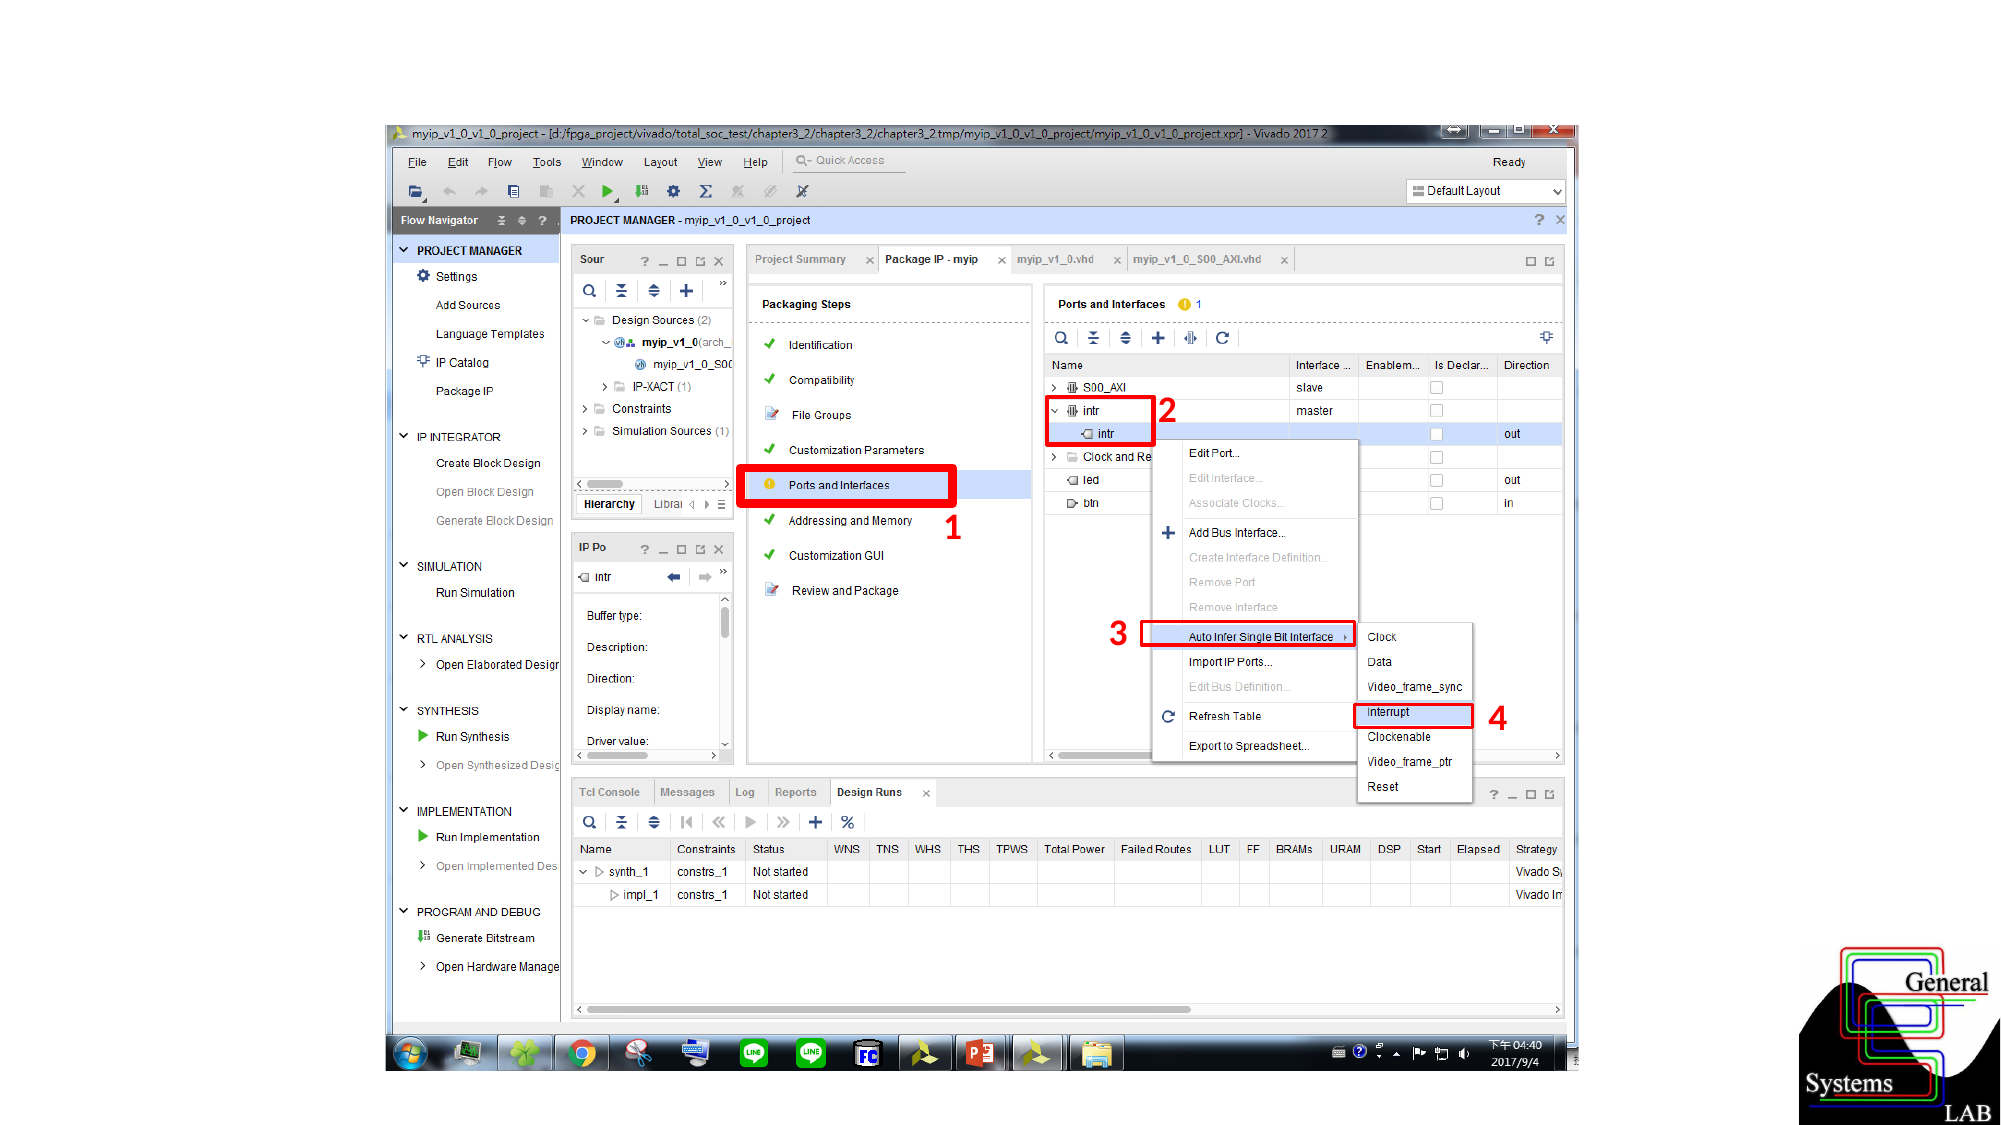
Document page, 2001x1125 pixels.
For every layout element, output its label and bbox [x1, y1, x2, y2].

picture [385, 125, 1579, 1071]
picture [1799, 943, 2001, 1125]
